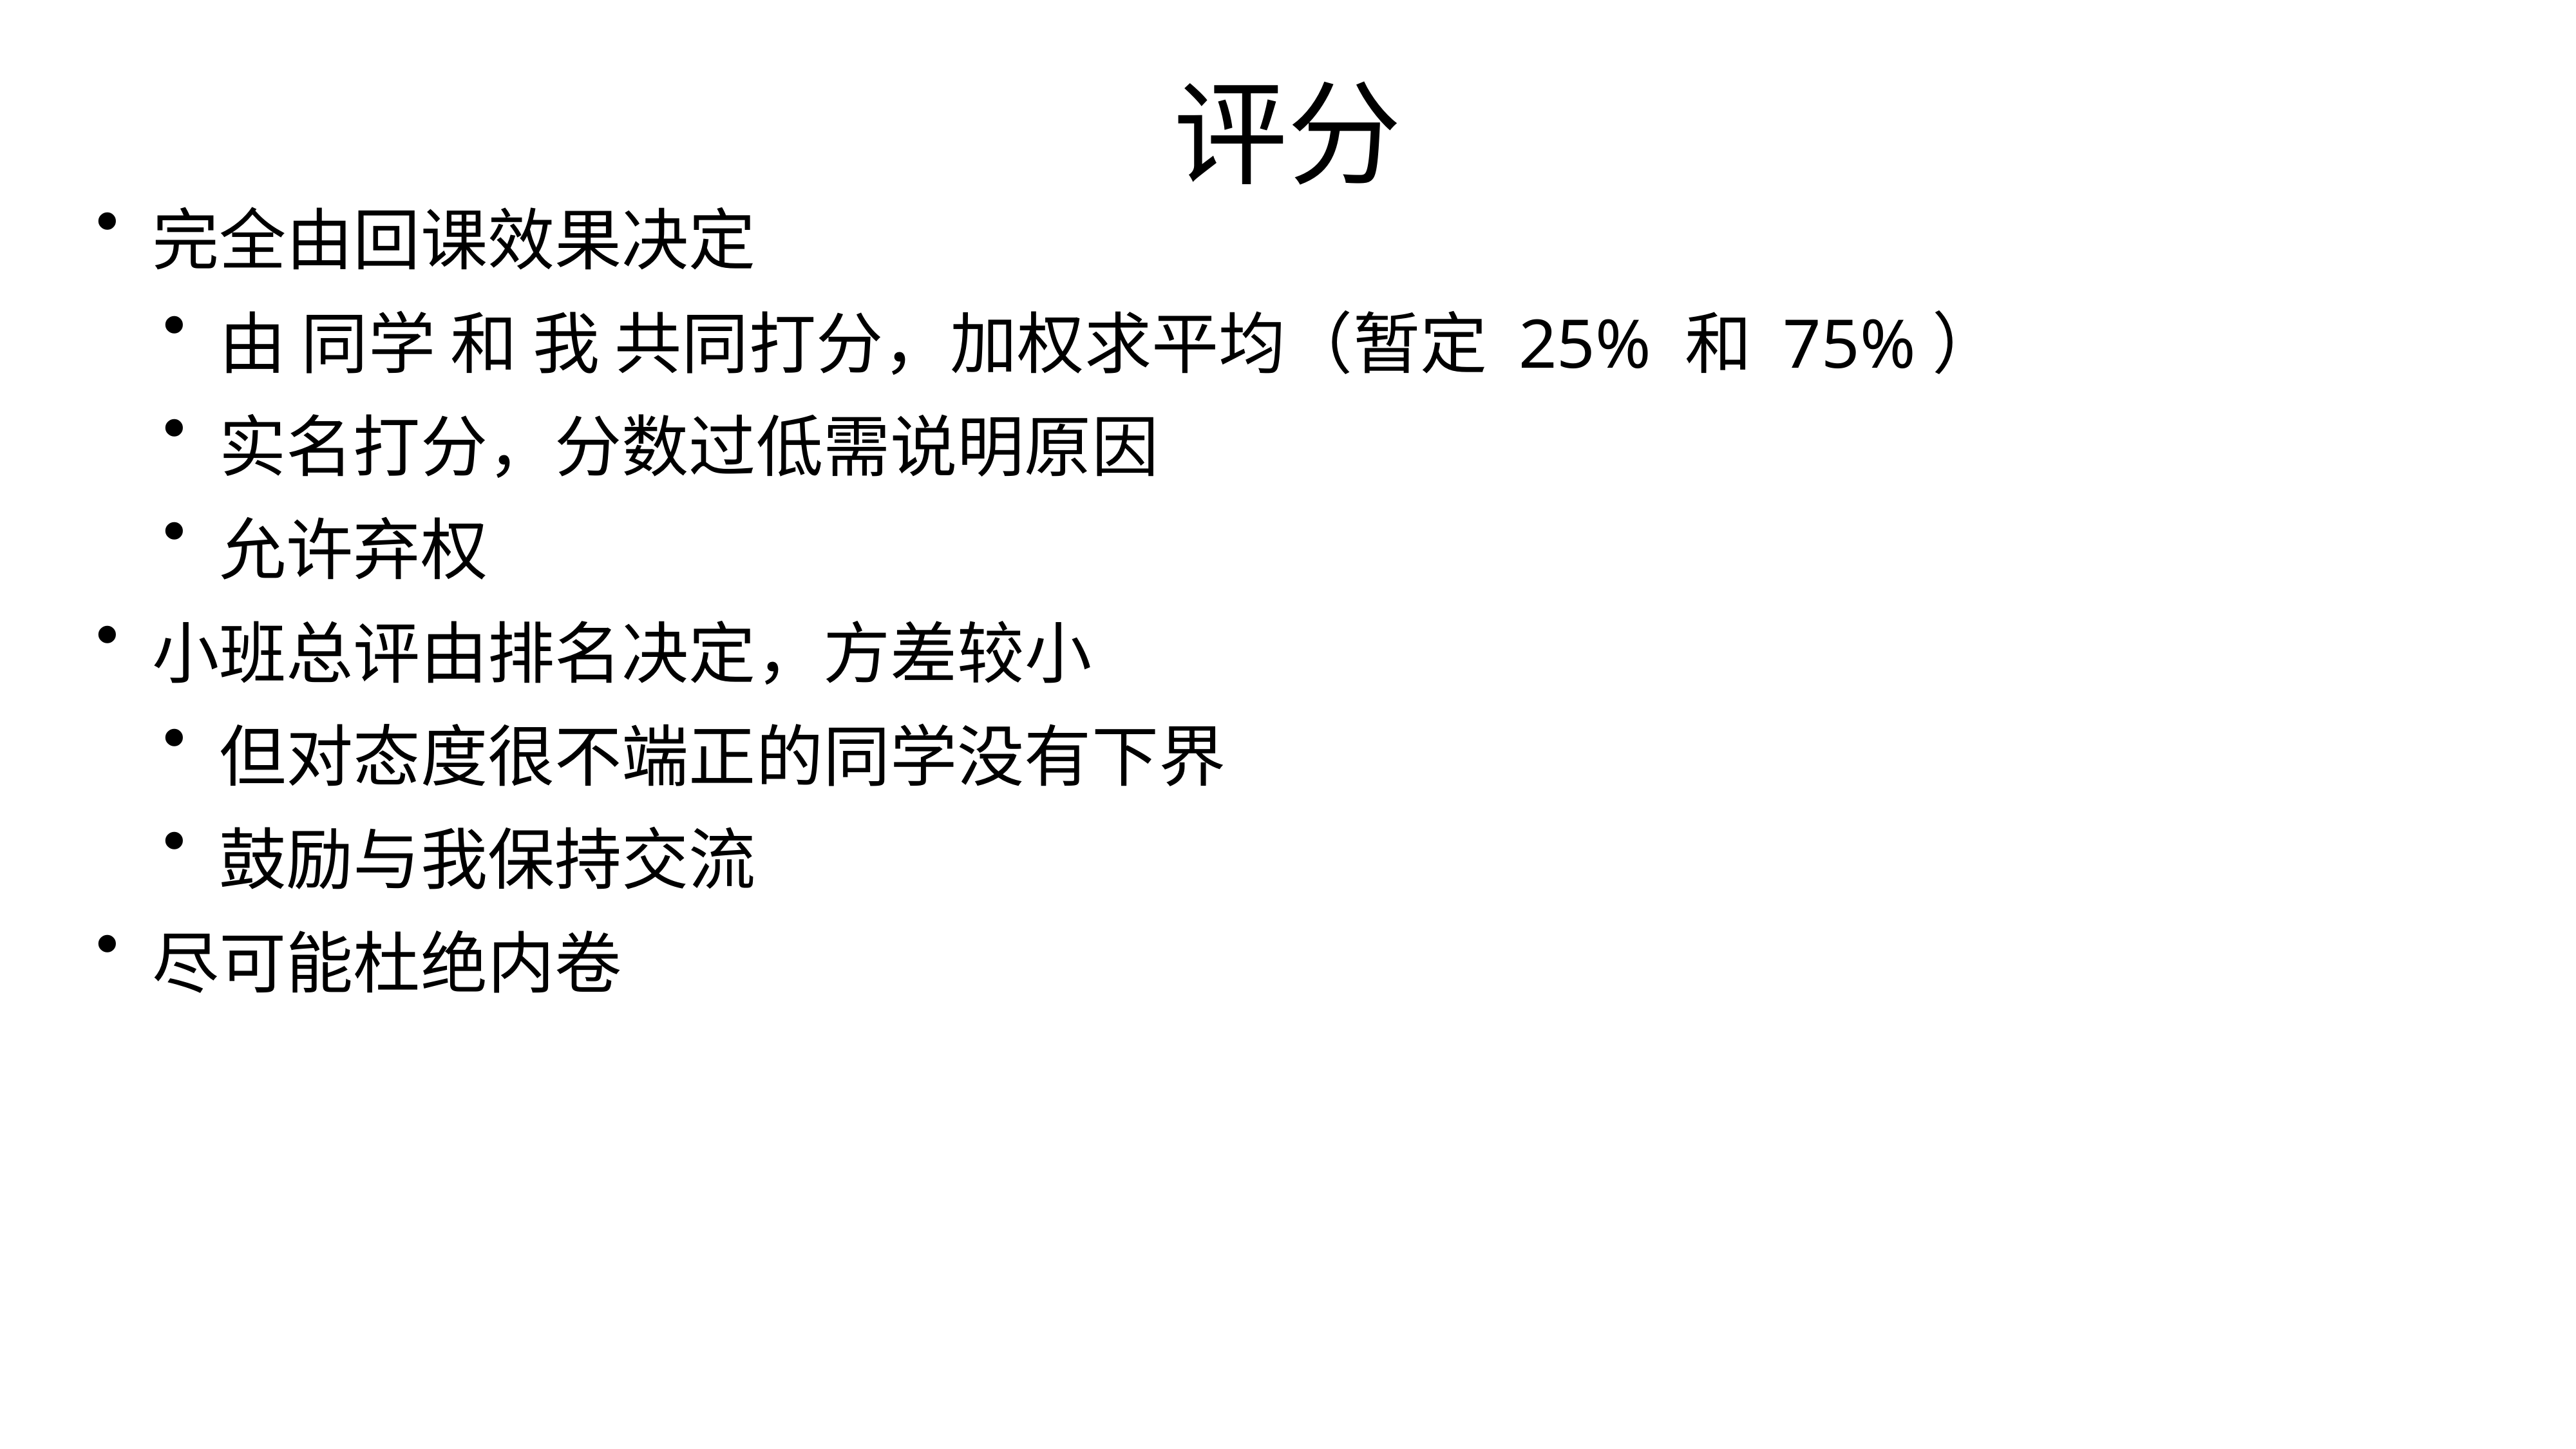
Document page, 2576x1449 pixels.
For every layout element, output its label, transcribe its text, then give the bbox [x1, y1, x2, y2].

text_box 评分 [1168, 56, 1408, 204]
text_box 完全由回课效果决定 由 同学 和 我 共同打分，加权求平均（暂定 25% 和 75%） 实名打分，分数过低需说明原因 允许弃权 小班总评由排名决定，方差较小 但对态度很不端正的同学没有下界 鼓励与我保持交流 尽可能杜绝内卷 [91, 240, 2005, 998]
